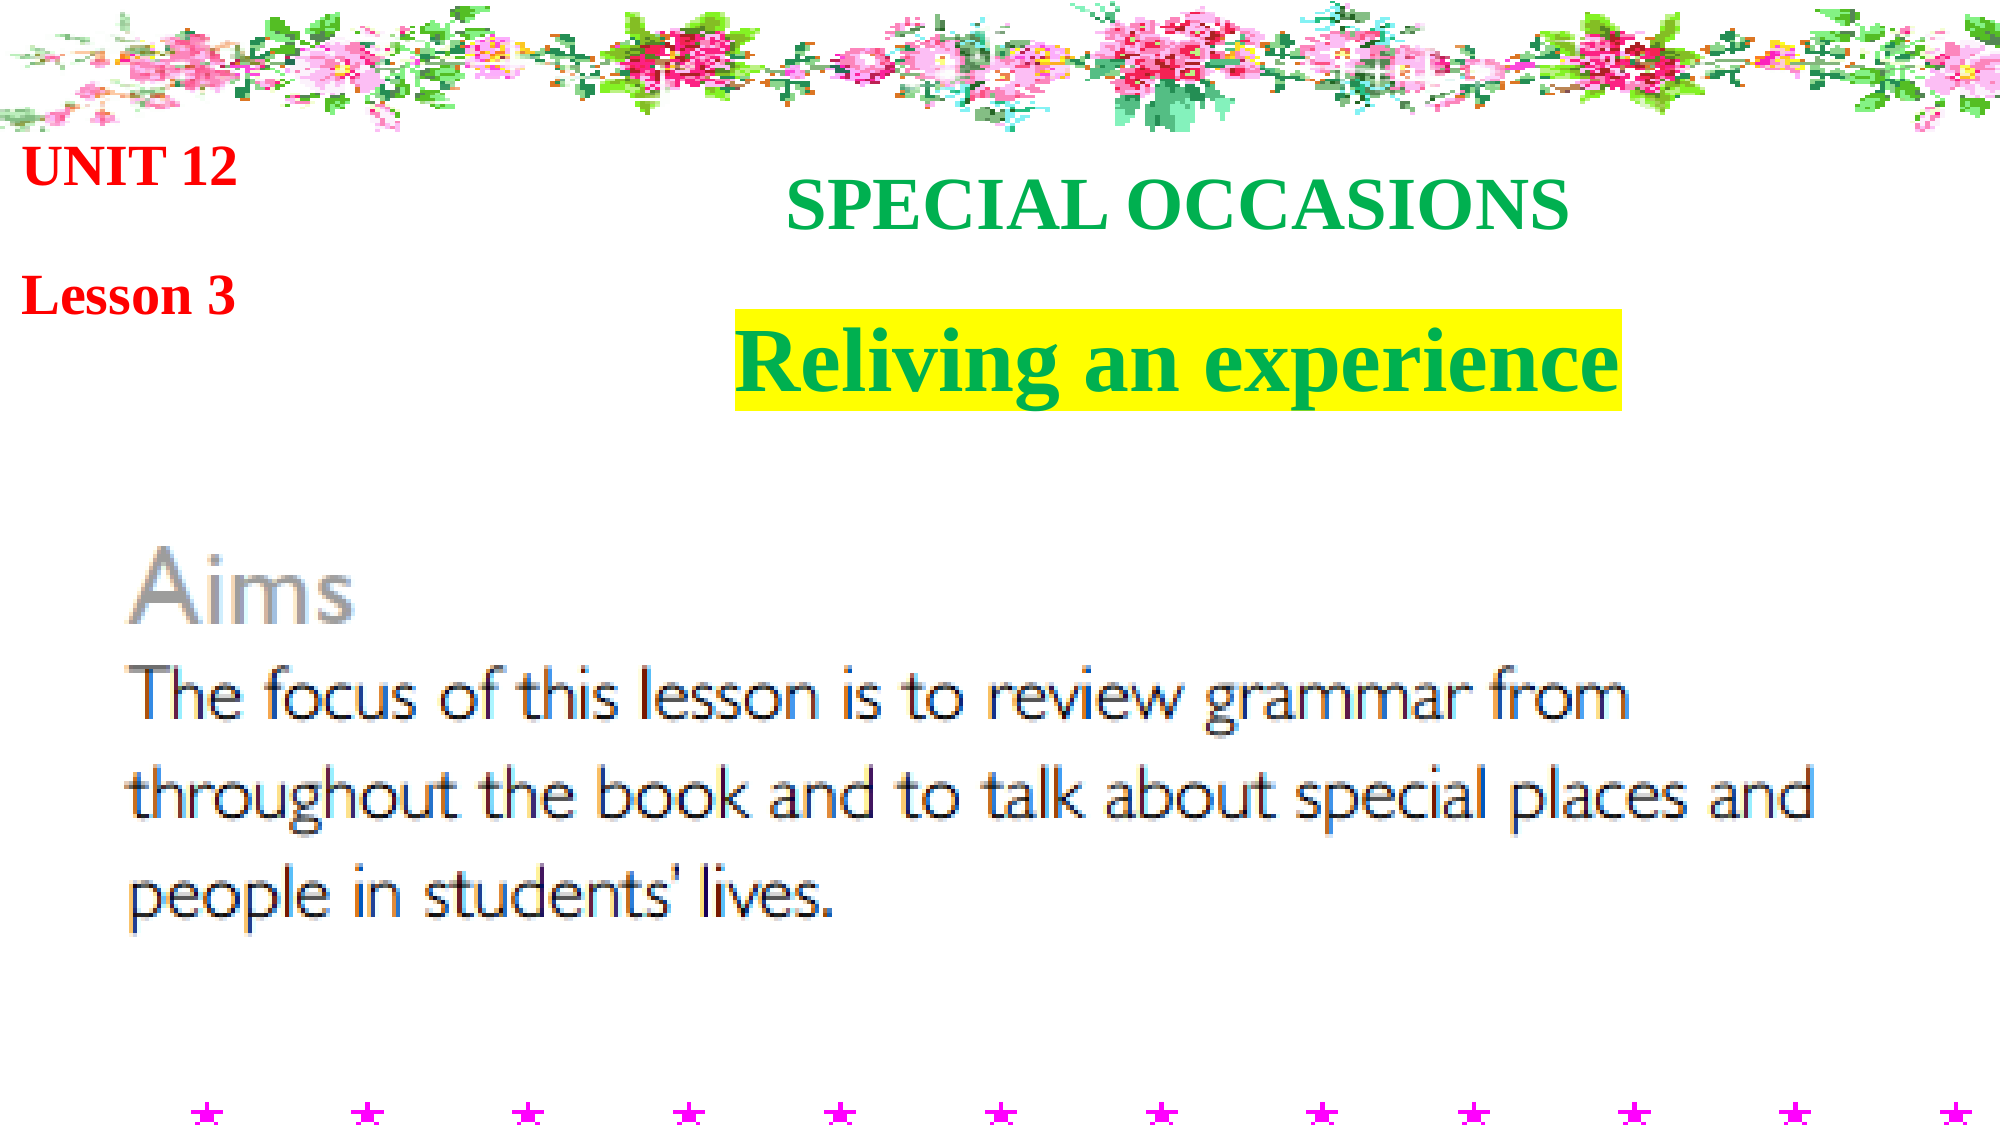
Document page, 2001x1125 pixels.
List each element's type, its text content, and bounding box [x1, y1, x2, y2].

picture [88, 505, 1942, 979]
text_box SPECIAL OCCASIONS [551, 146, 1806, 252]
text_box UNIT 12 [6, 119, 383, 205]
text_box Reliving an experience [551, 292, 1806, 417]
text_box Lesson 3 [6, 249, 383, 334]
picture [26, 1066, 2000, 1125]
picture [0, 1, 2000, 135]
